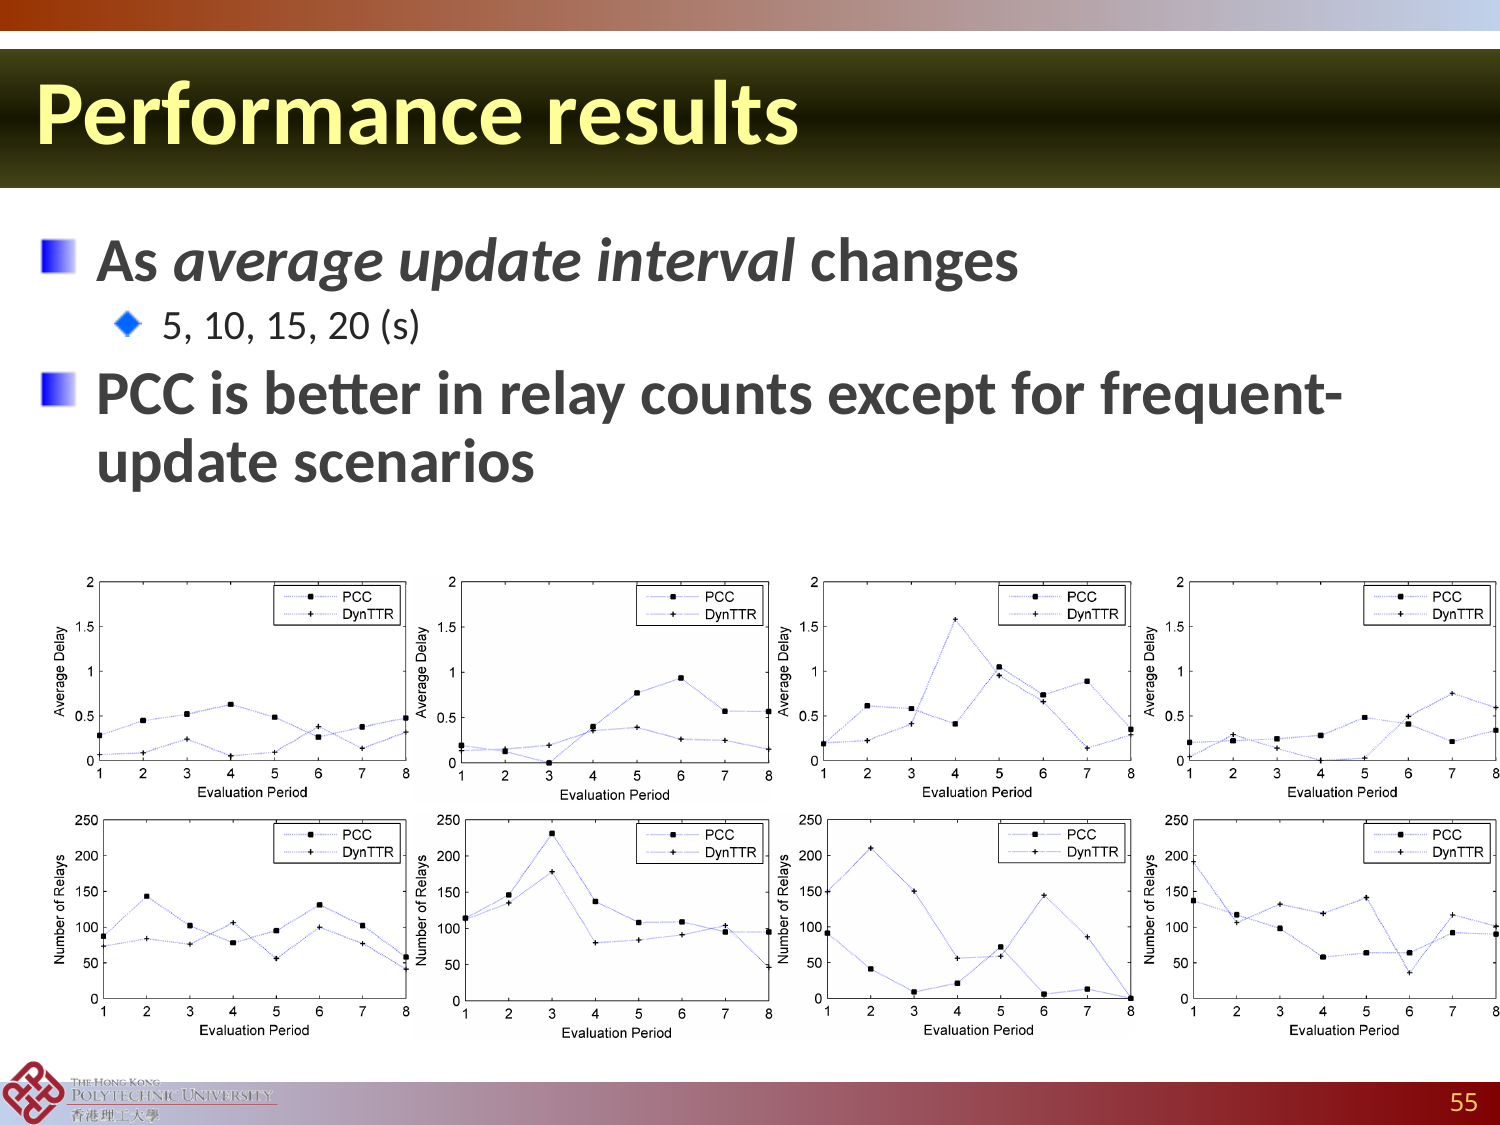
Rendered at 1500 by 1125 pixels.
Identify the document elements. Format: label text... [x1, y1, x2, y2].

picture [0, 1061, 278, 1125]
list As average update interval changes 5, 10, 15, 20 (s) PCC is better in relay counts except for frequent-update scenarios [24, 220, 1450, 290]
picture [774, 574, 1136, 801]
picture [49, 574, 411, 801]
text_box Performance results [0, 49, 1500, 188]
picture [774, 812, 1136, 1038]
picture [412, 812, 773, 1041]
picture [114, 309, 142, 337]
list As average update interval changes 5, 10, 15, 20 (s) PCC is better in relay counts except for frequent-update scenarios [24, 291, 1450, 1007]
picture [39, 237, 80, 278]
picture [1139, 812, 1500, 1038]
picture [49, 812, 411, 1038]
picture [39, 370, 80, 411]
picture [1139, 574, 1500, 801]
picture [412, 574, 773, 804]
